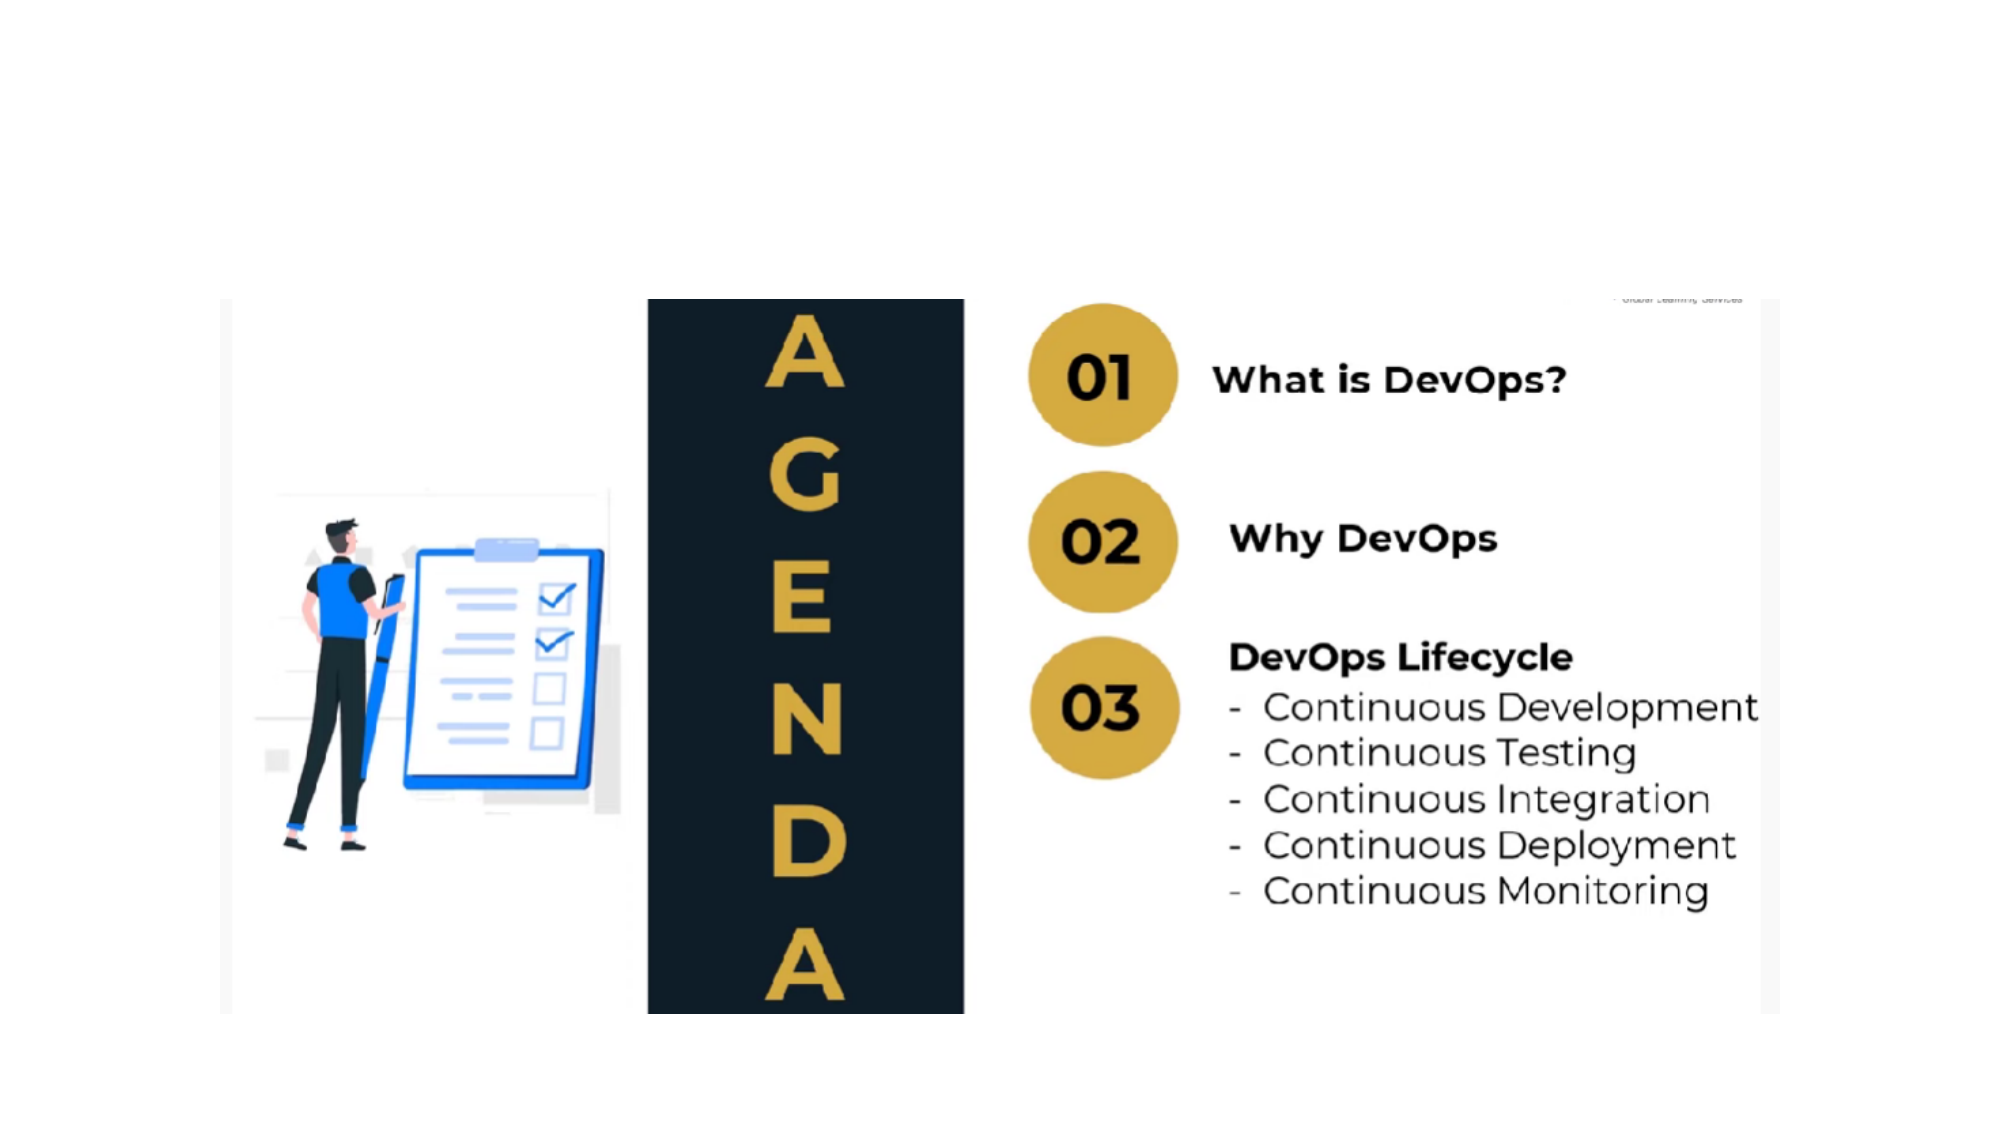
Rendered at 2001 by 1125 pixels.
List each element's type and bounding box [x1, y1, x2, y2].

list [220, 299, 1780, 1014]
